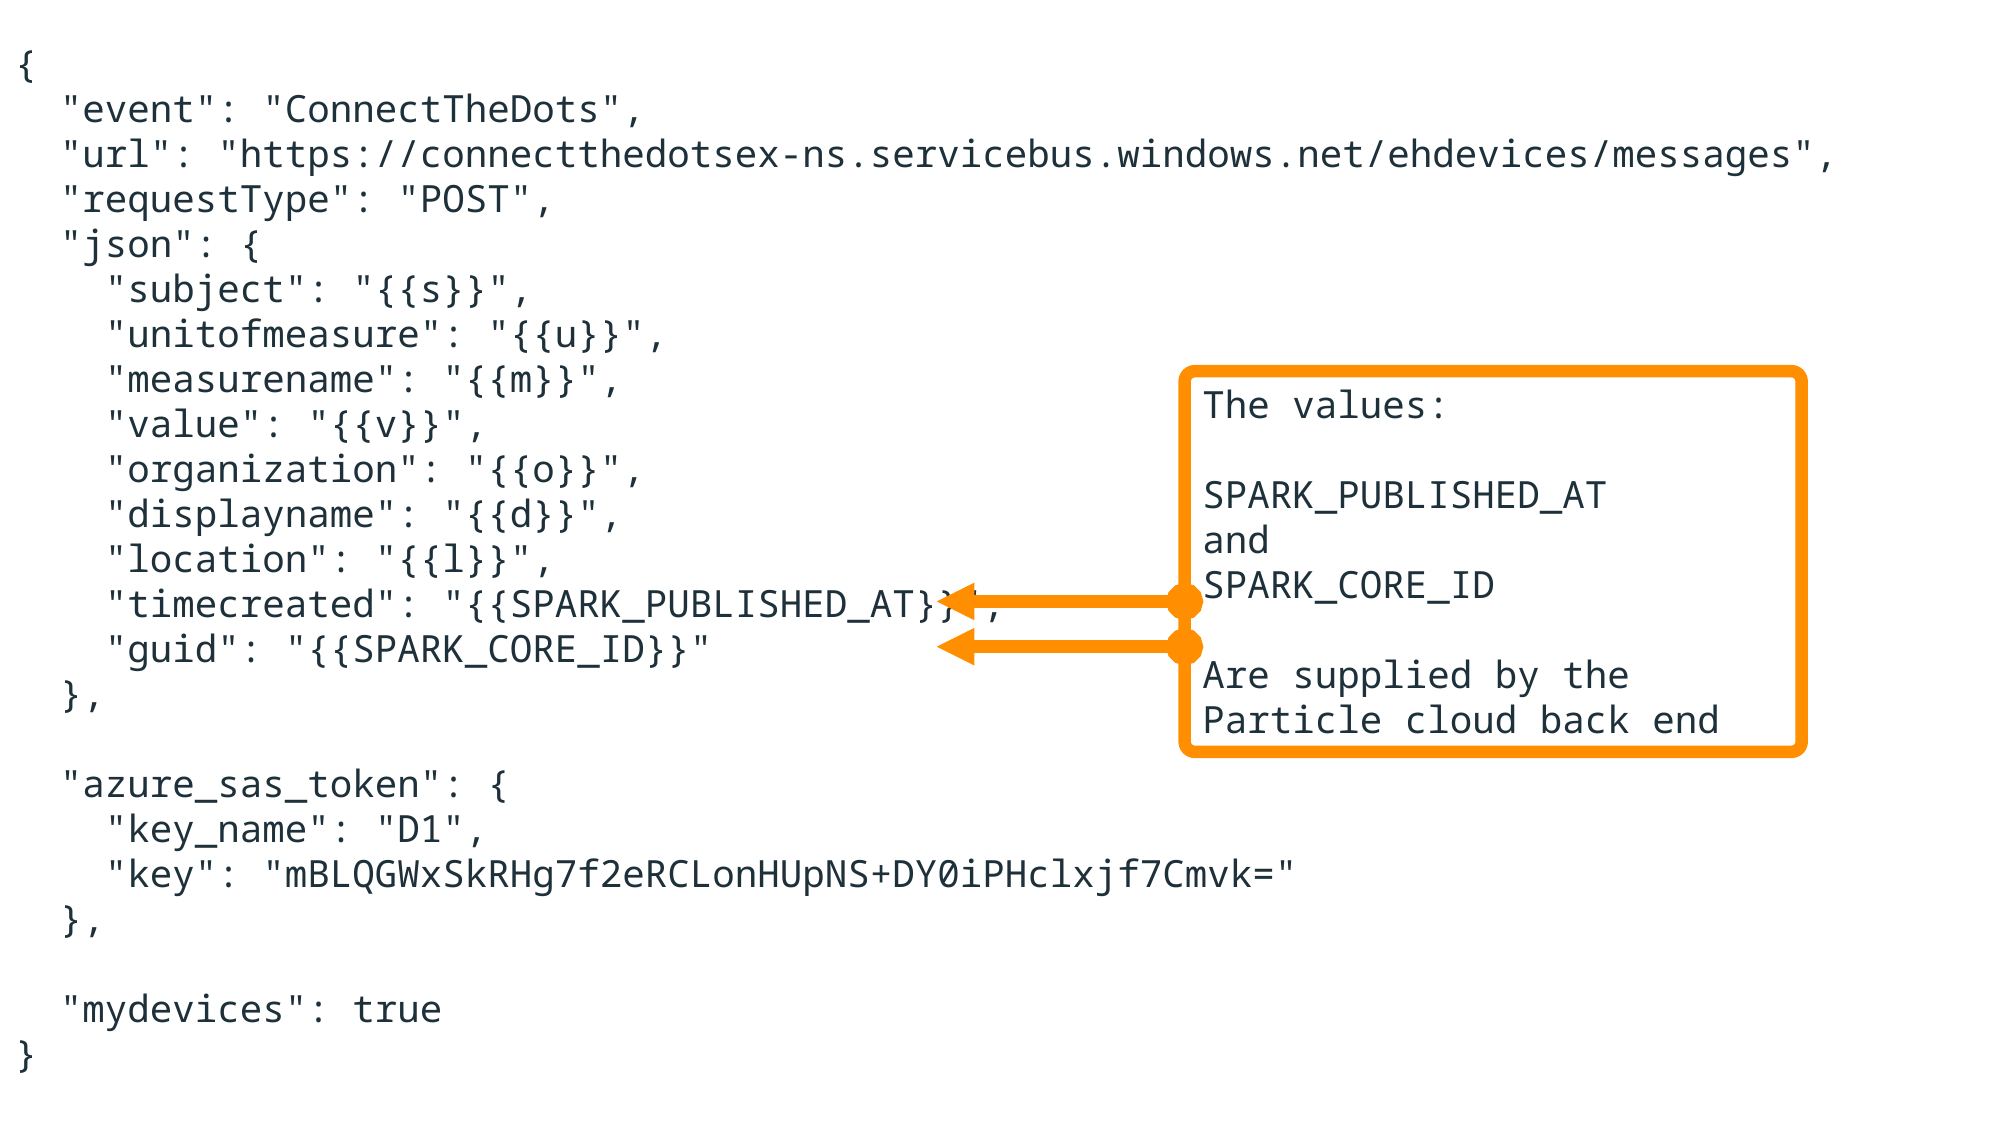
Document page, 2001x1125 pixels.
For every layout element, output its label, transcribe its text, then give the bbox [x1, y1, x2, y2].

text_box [936, 593, 1185, 647]
text_box { "event": "ConnectTheDots", "url": "https://connectthedotsex-ns.servicebus.windows.net/ehdevices/messages", "requestType": "POST", "json": { "subject": "{{s}}", "unitofmeasure": "{{u}}", "measurename": "{{m}}", "value": "{{v}}", "organization": "{{o}}", "displayname": "{{d}}", "location": "{{l}}", "timecreated": "{{SPARK_PUBLISHED_AT}}", "guid": "{{SPARK_CORE_ID}}" }, "azure_sas_token": { "key_name": "D1", "key": "mBLQGWxSkRHg7f2eRCLonHUpNS+DY0iPHclxjf7Cmvk=" }, "mydevices": true } [0, 32, 2000, 1082]
text_box The values: SPARK_PUBLISHED_AT and SPARK_CORE_ID Are supplied by the Particle cloud back end [1184, 371, 1802, 752]
